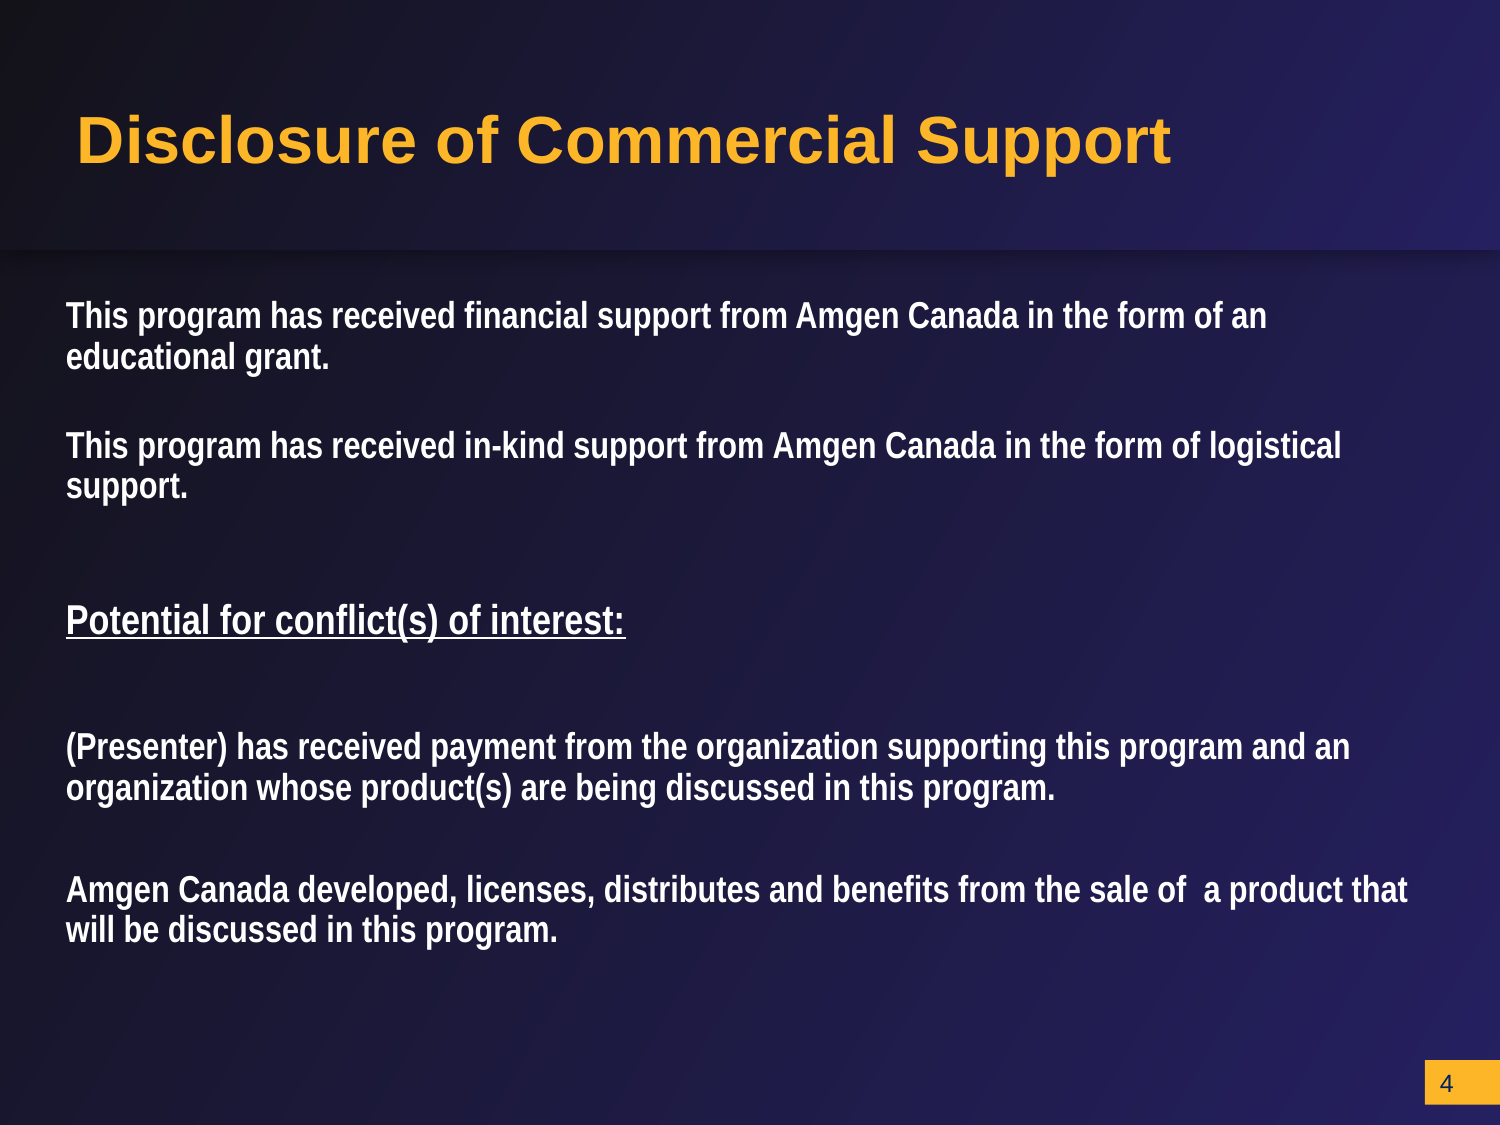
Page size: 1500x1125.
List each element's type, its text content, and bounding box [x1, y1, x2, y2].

list This program has received financial support from Amgen Canada in the form of an educational grant. This program has received in-kind support from Amgen Canada in the form of logistical support. Potential for conflict(s) of interest: (Presenter) has received payment from the organization supporting this program and an organization whose product(s) are being discussed in this program. Amgen Canada developed, licenses, distributes and benefits from the sale of a product that will be discussed in this program. [65, 296, 1435, 1039]
title Disclosure of Commercial Support [76, 31, 1475, 244]
